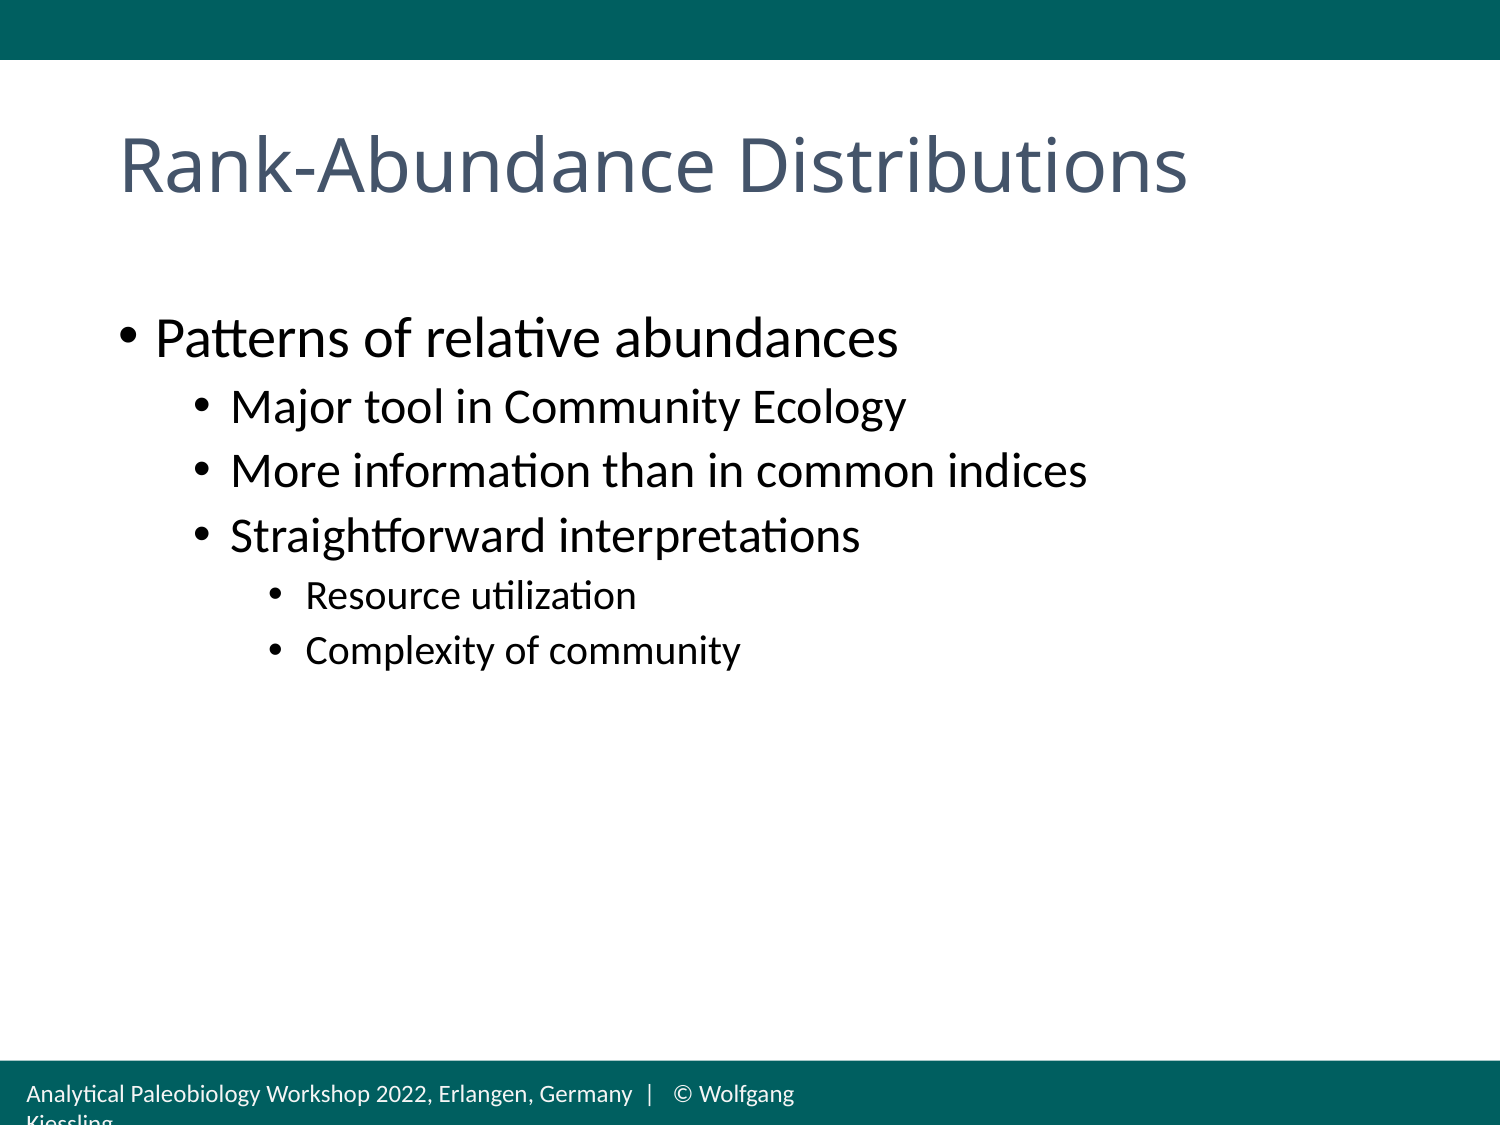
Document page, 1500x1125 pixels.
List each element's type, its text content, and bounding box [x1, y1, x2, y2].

list Patterns of relative abundances Major tool in Community Ecology More information than in common indices Straightforward interpretations Resource utilization Complexity of community [103, 299, 1397, 1014]
title Rank-Abundance Distributions [103, 59, 1397, 278]
